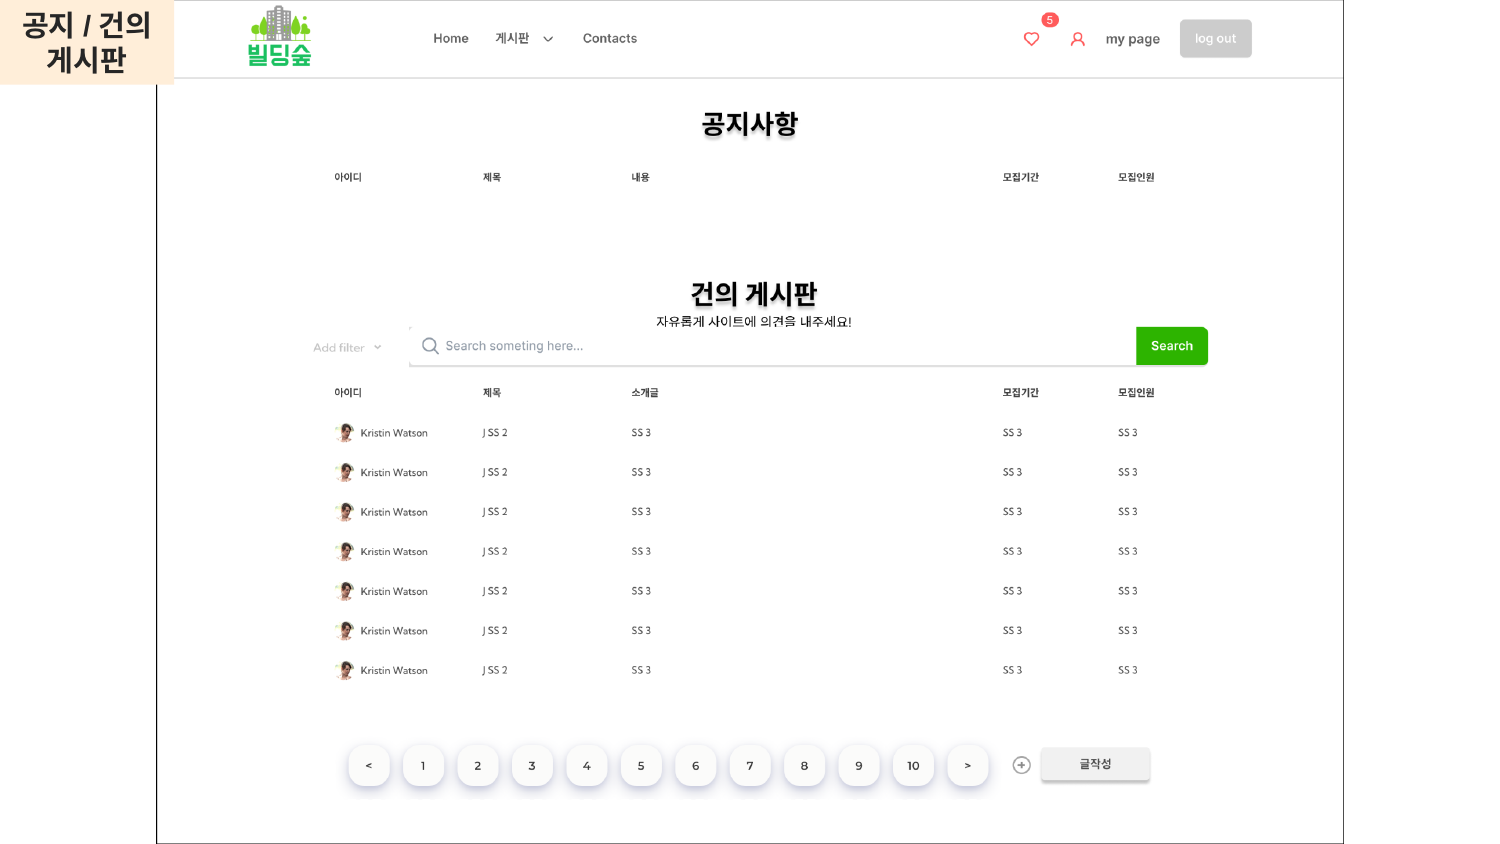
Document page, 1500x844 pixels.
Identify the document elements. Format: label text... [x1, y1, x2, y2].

text_box 공지/건의 게시판 [0, 0, 154, 85]
picture [156, 0, 1344, 844]
